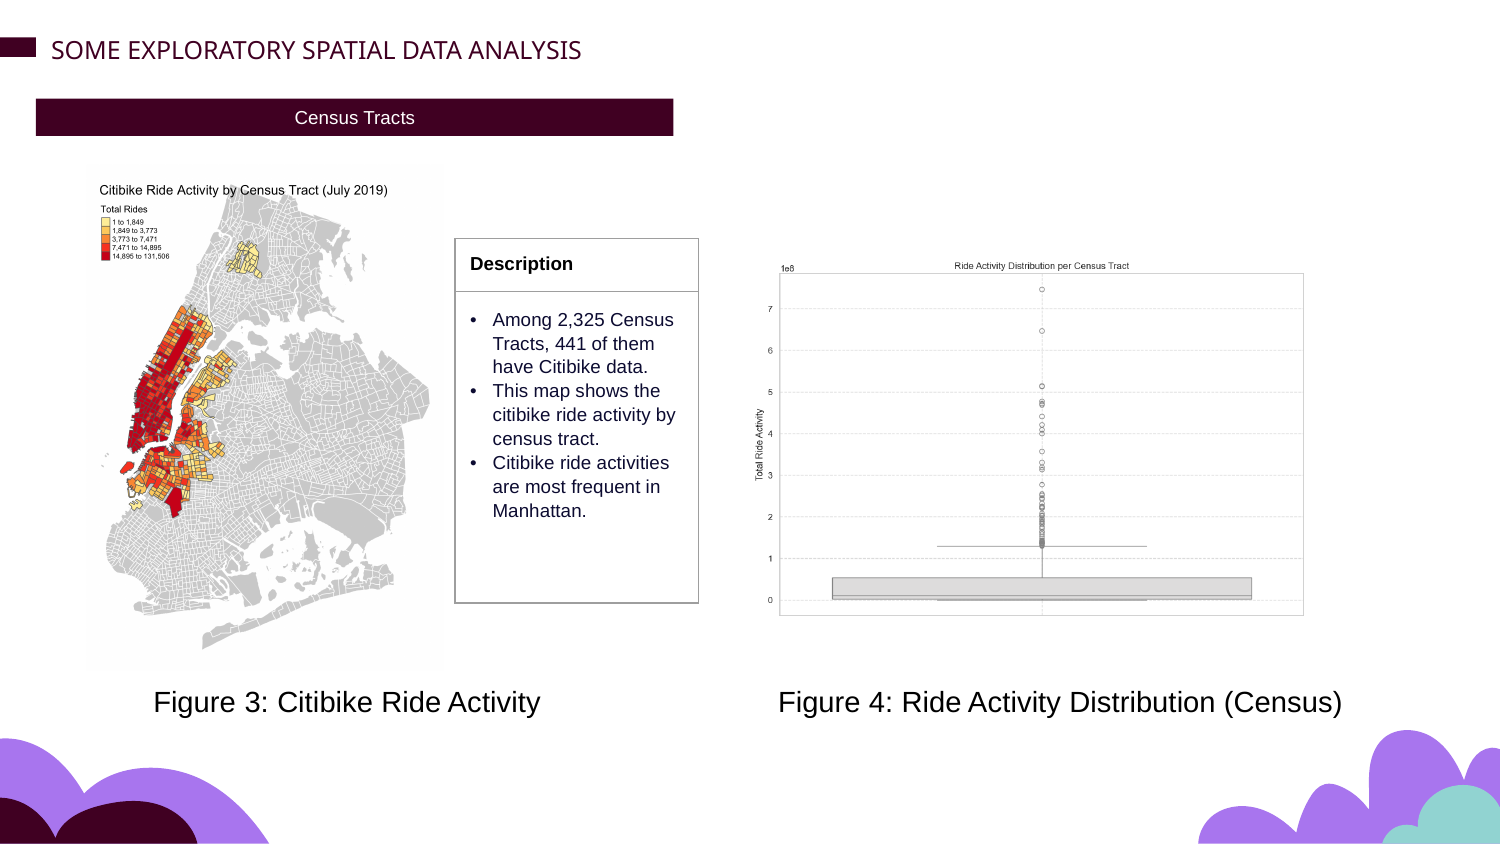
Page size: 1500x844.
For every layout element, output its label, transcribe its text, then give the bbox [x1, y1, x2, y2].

table_header Description [456, 239, 690, 291]
text_box Figure 4: Ride Activity Distribution (Census) [763, 676, 1500, 726]
text_box Figure 3: Citibike Ride Activity [138, 676, 763, 726]
text_box SOME EXPLORATORY SPATIAL DATA ANALYSIS [35, 19, 1281, 83]
text_box [0, 35, 38, 59]
text_box Census Tracts [35, 98, 674, 136]
picture [86, 164, 444, 672]
picture [695, 220, 1371, 664]
table_cell Among 2,325 Census Tracts, 441 of them have Citibike data. This map shows the citibike ride activity by census tract. Citibike ride activities are most frequent in Manhattan. [456, 292, 690, 602]
